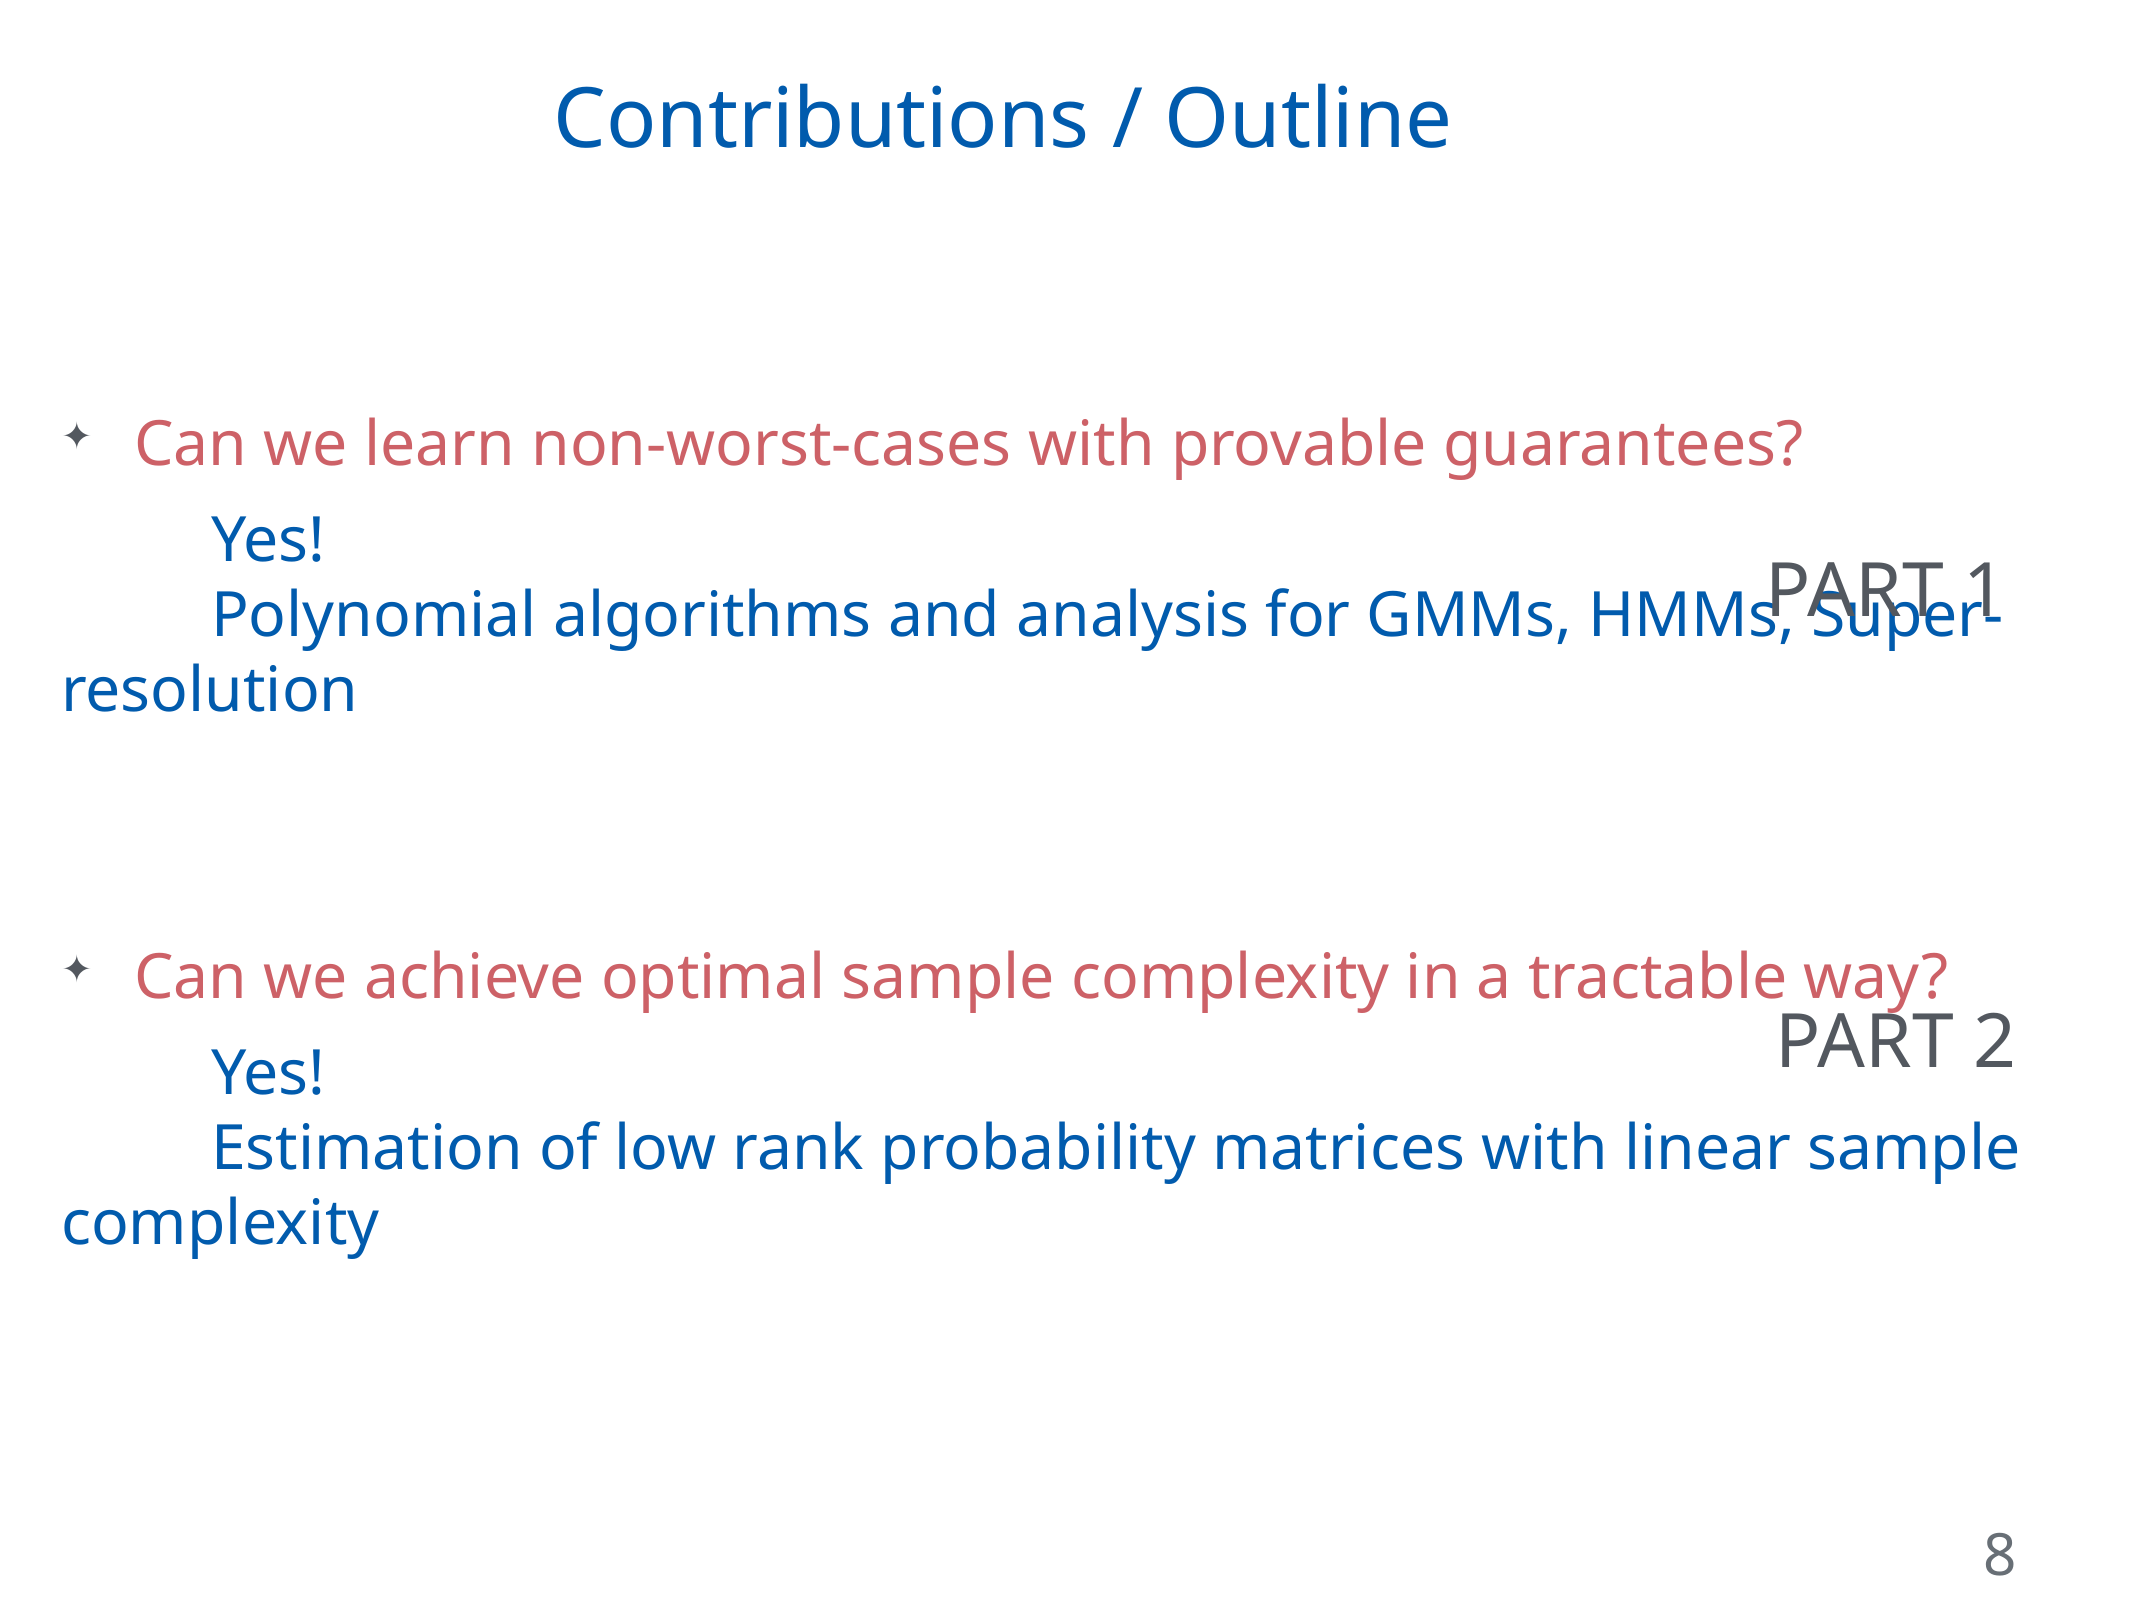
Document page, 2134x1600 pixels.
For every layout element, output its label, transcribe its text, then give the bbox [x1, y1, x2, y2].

list Can we learn non-worst-cases with provable guarantees? Yes! Polynomial algorithms and analysis for GMMs, HMMs, Super-resolution Can we achieve optimal sample complexity in a tractable way? Yes! Estimation of low rank probability matrices with linear sample complexity [39, 399, 2081, 1262]
title Contributions / Outline [64, 15, 1964, 214]
text_box PART 1 [1751, 534, 2041, 639]
text_box PART 2 [1760, 985, 2031, 1090]
